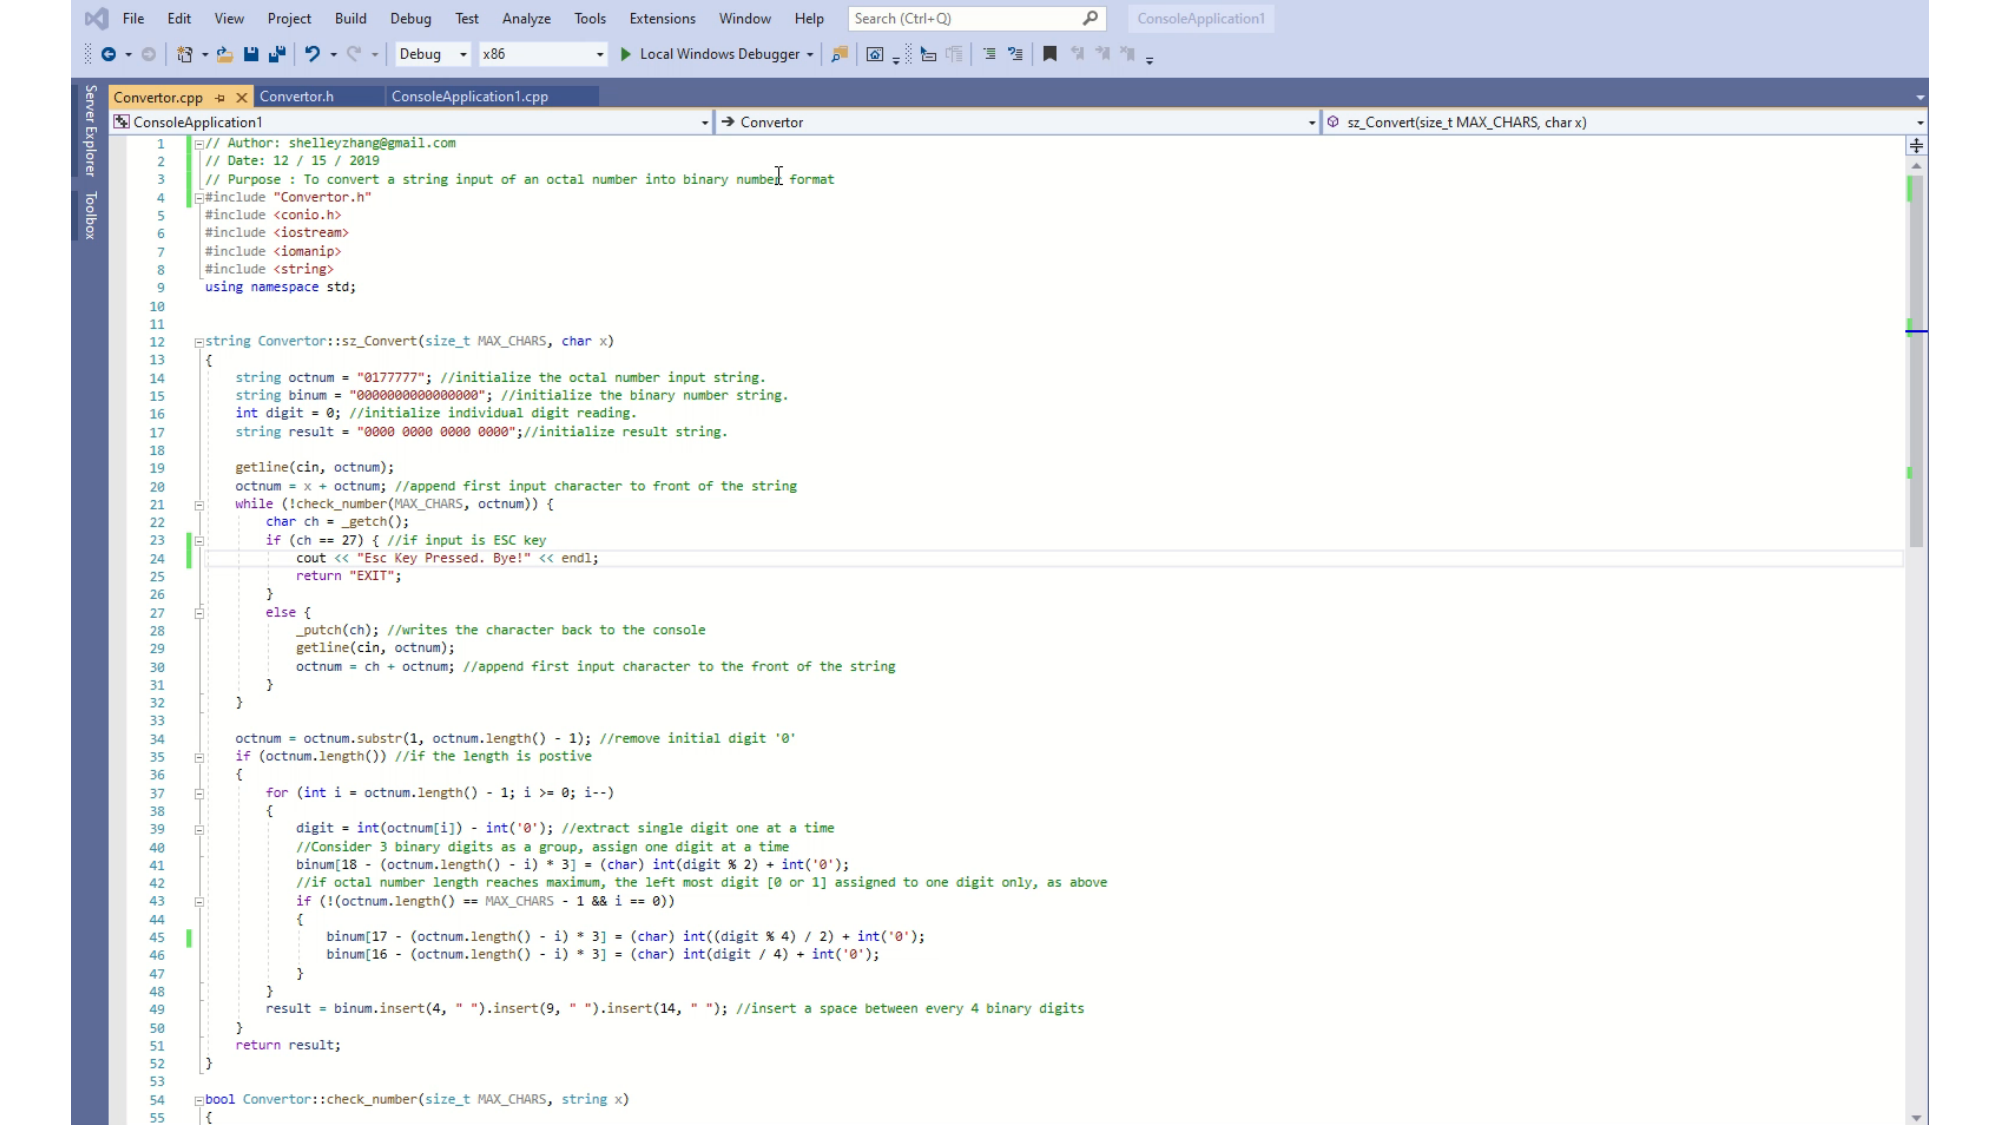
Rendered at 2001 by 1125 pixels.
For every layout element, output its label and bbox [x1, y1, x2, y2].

text_box [70, 0, 1930, 1125]
